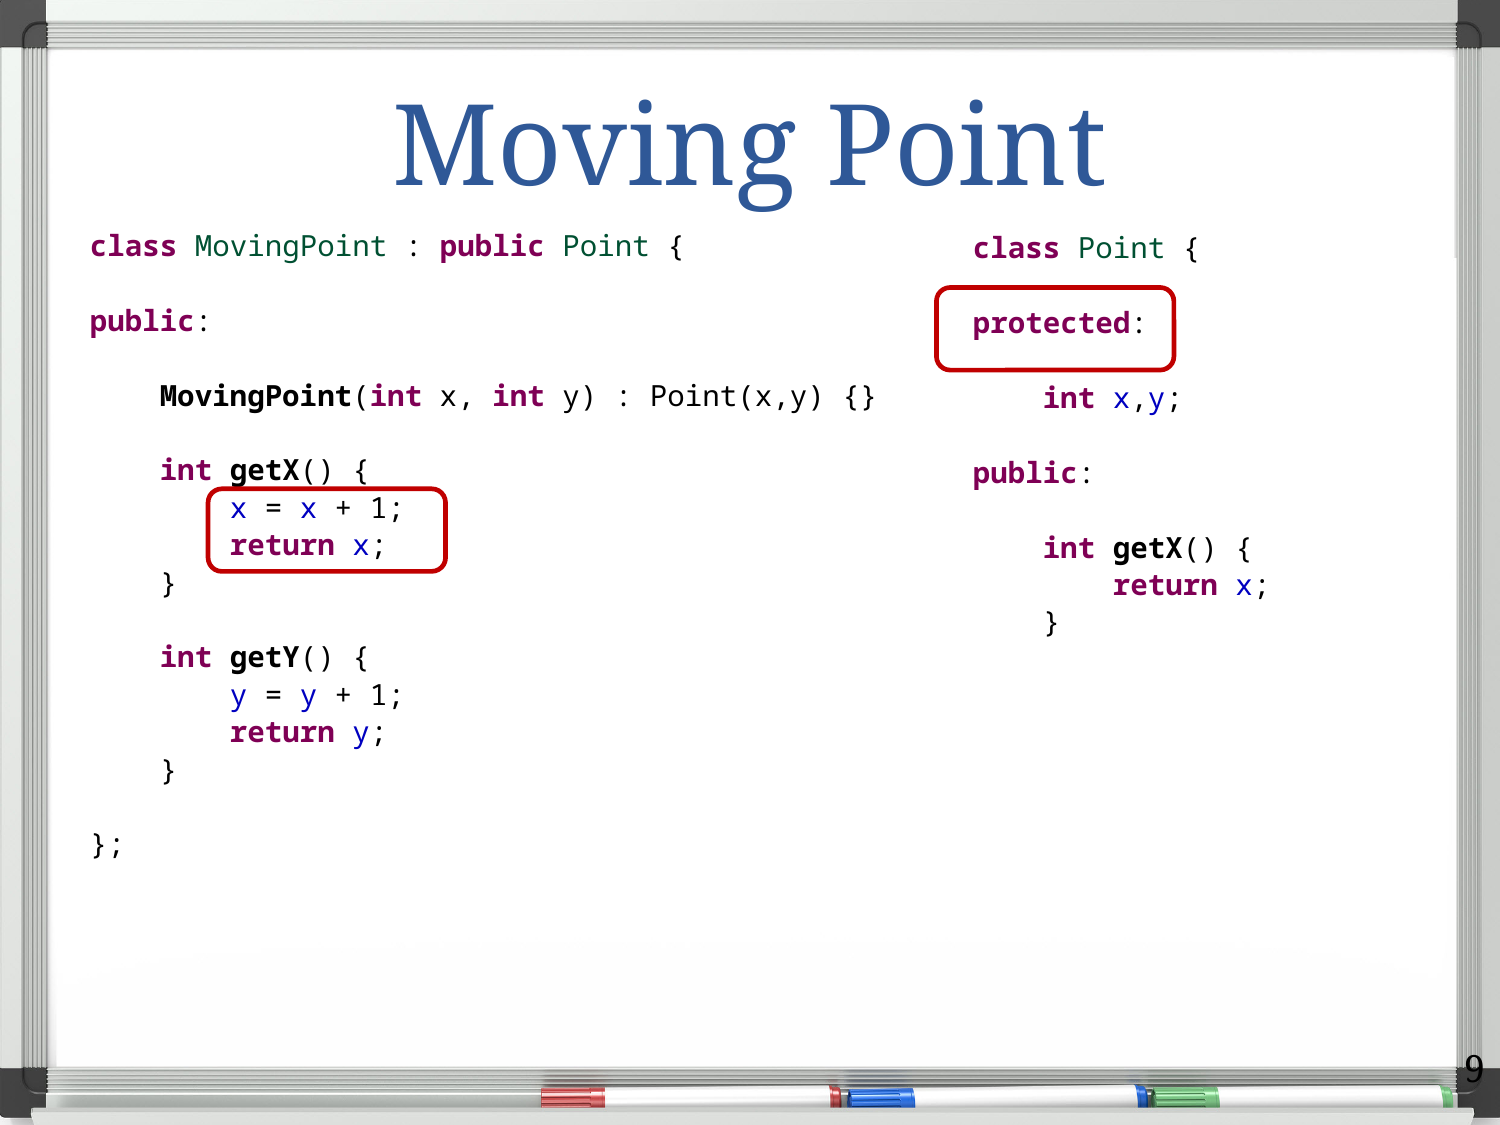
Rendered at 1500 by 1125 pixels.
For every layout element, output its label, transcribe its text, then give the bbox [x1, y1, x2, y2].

text_box [205, 486, 448, 574]
picture [0, 0, 1500, 1125]
title Moving Point [75, 53, 1425, 216]
text_box class MovingPoint : public Point { public: MovingPoint(int x, int y) : Point(x,y) {} int getX() { x = x + 1; return x; } int getY() { y = y + 1; return y; } }; [75, 217, 850, 888]
slide_number 9 [1407, 1037, 1500, 1098]
text_box class Point { protected: int x,y; public: int getX() { return x; } [958, 220, 1396, 890]
text_box [934, 285, 1177, 373]
